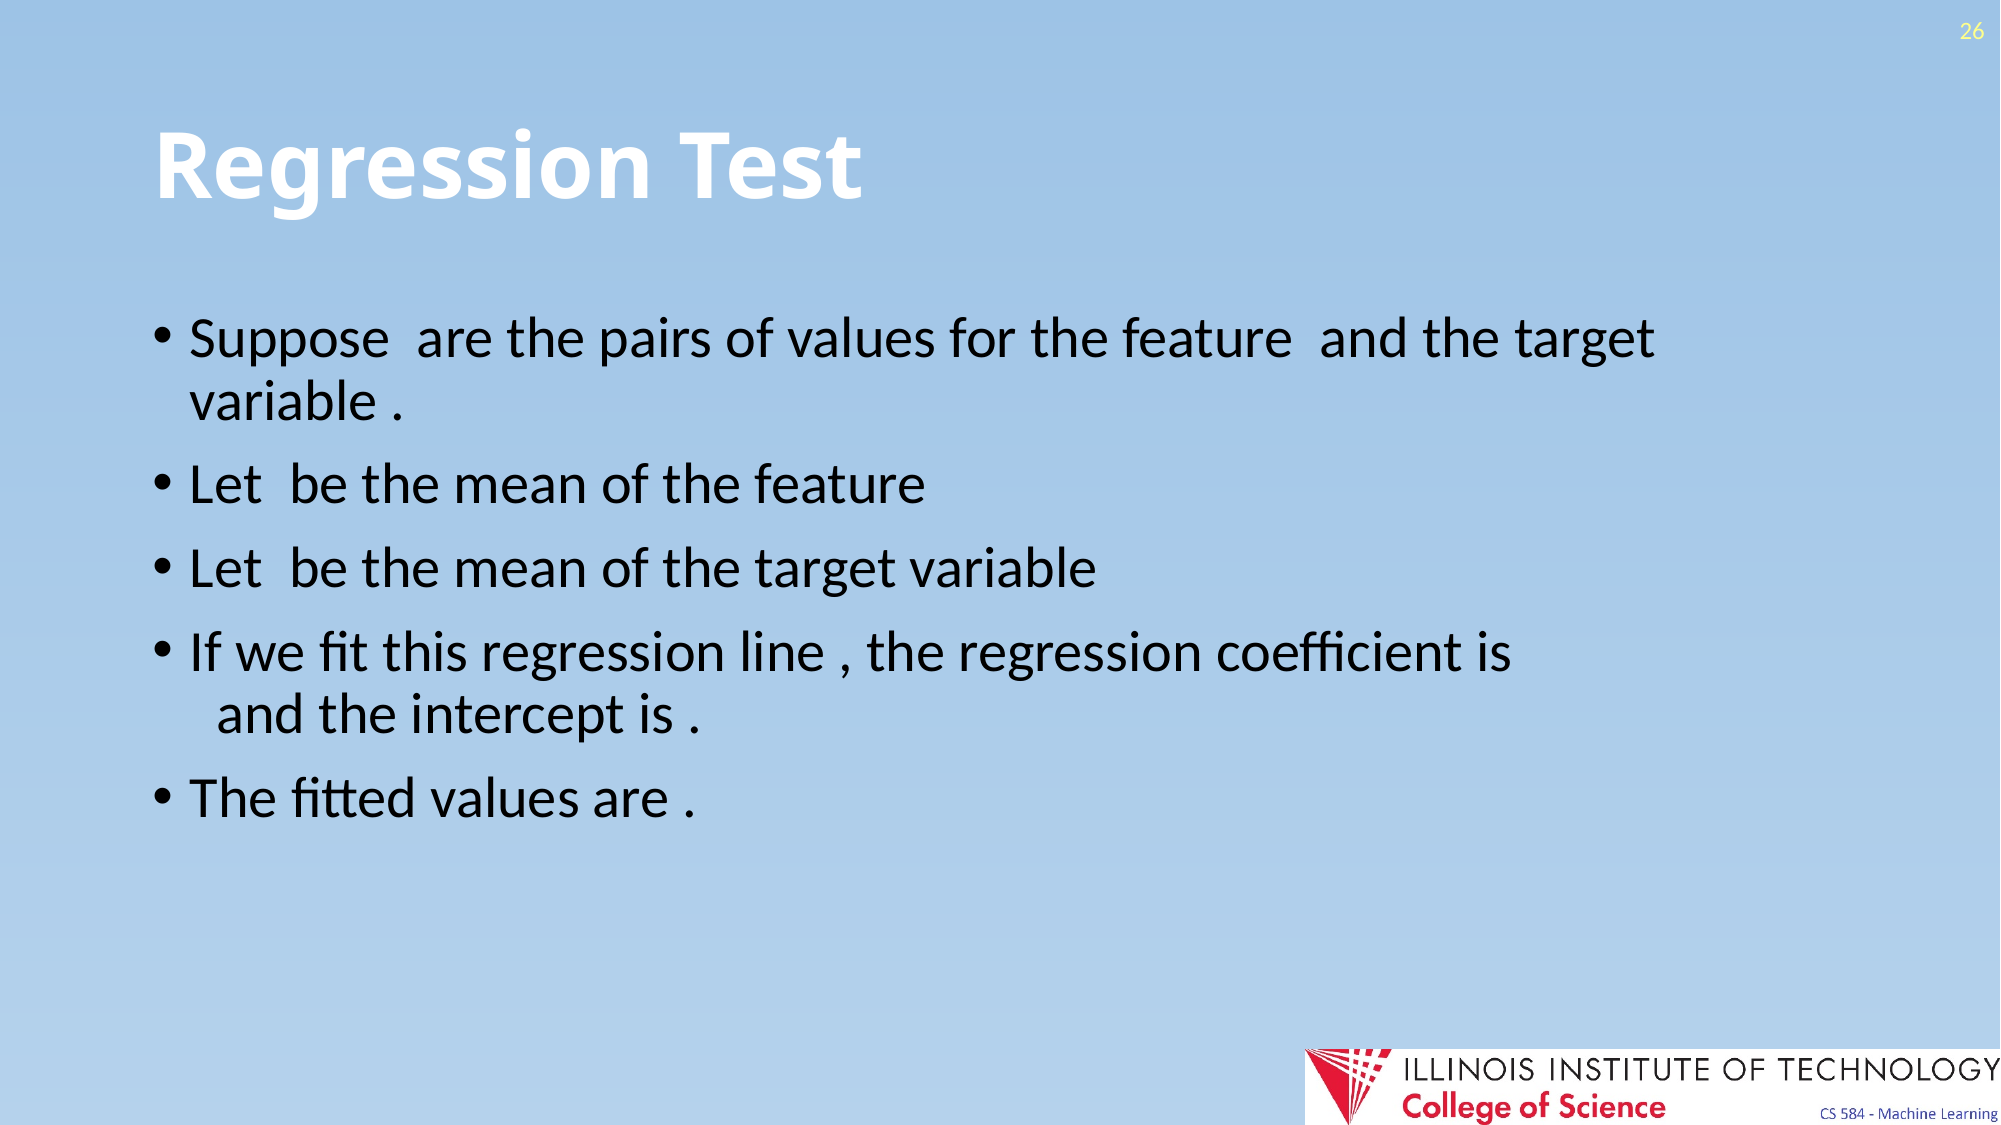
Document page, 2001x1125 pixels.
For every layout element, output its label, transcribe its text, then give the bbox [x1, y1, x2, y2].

title Regression Test [137, 59, 1863, 278]
picture [1305, 1049, 2000, 1125]
slide_number 26 [1550, 0, 2000, 60]
